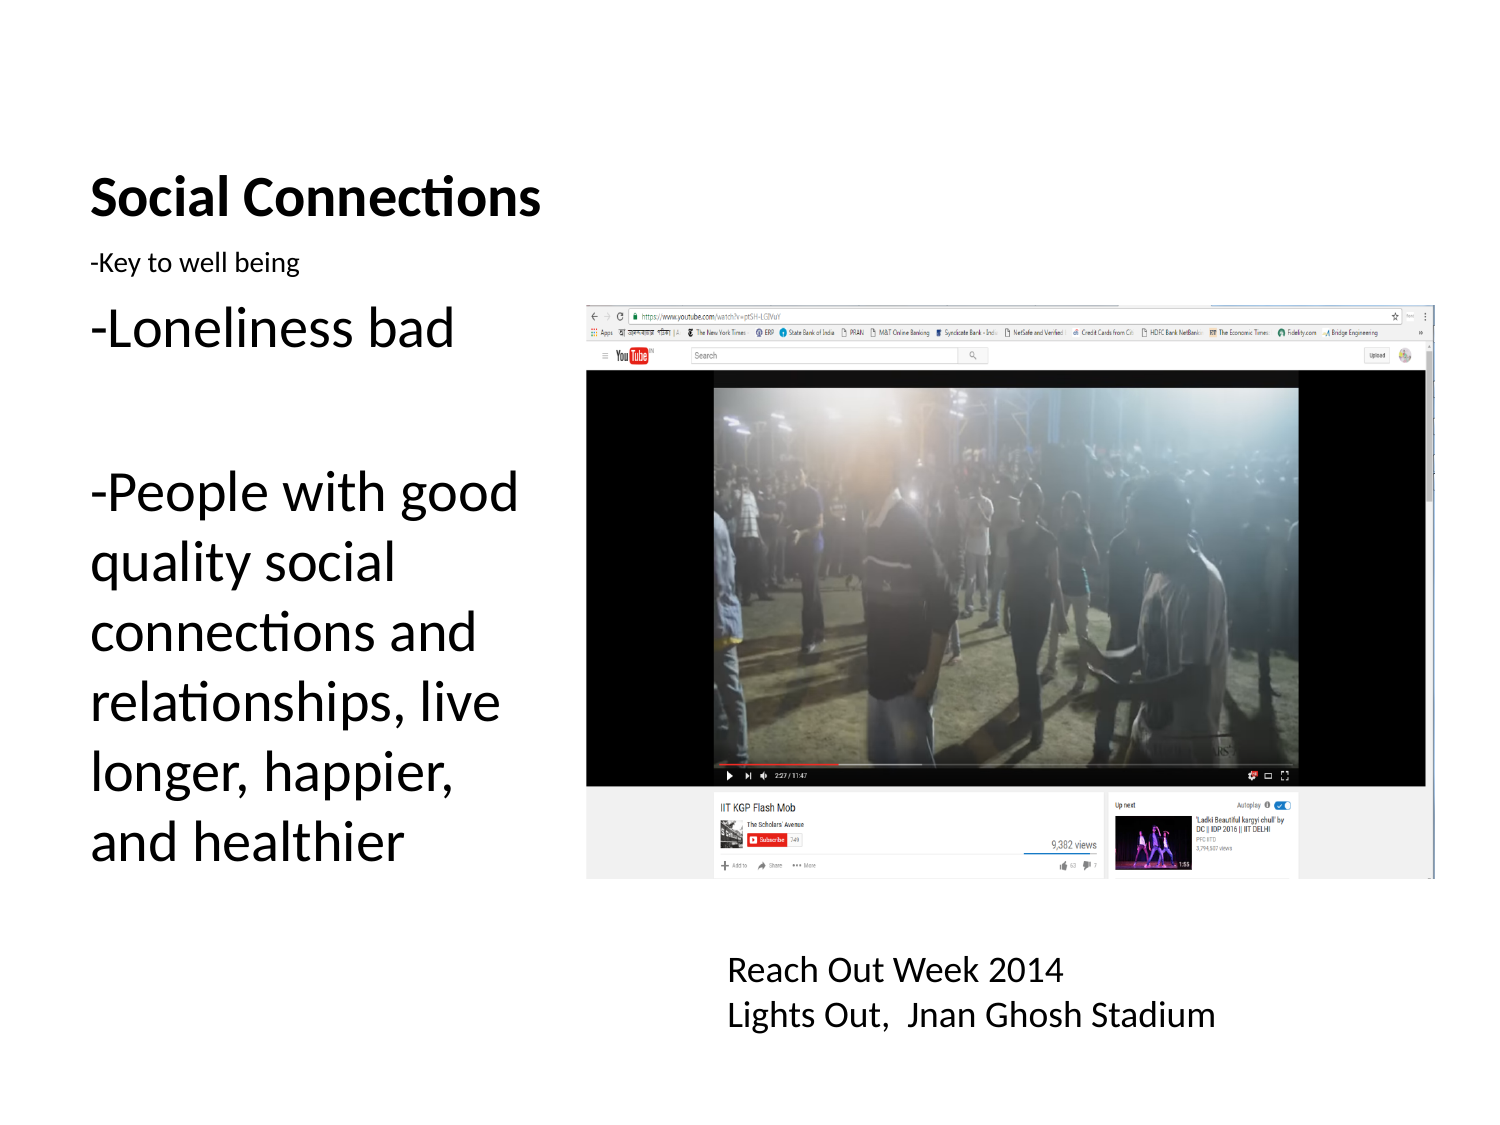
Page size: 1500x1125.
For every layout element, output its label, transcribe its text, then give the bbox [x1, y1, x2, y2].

list -Key to well being -Loneliness bad -People with good quality social connections and relationships, live longer, happier, and healthier [75, 235, 569, 1005]
text_box Reach Out Week 2014 Lights Out, Jnan Ghosh Stadium [712, 937, 1338, 1043]
title Social Connections [75, 44, 569, 235]
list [586, 304, 1436, 879]
